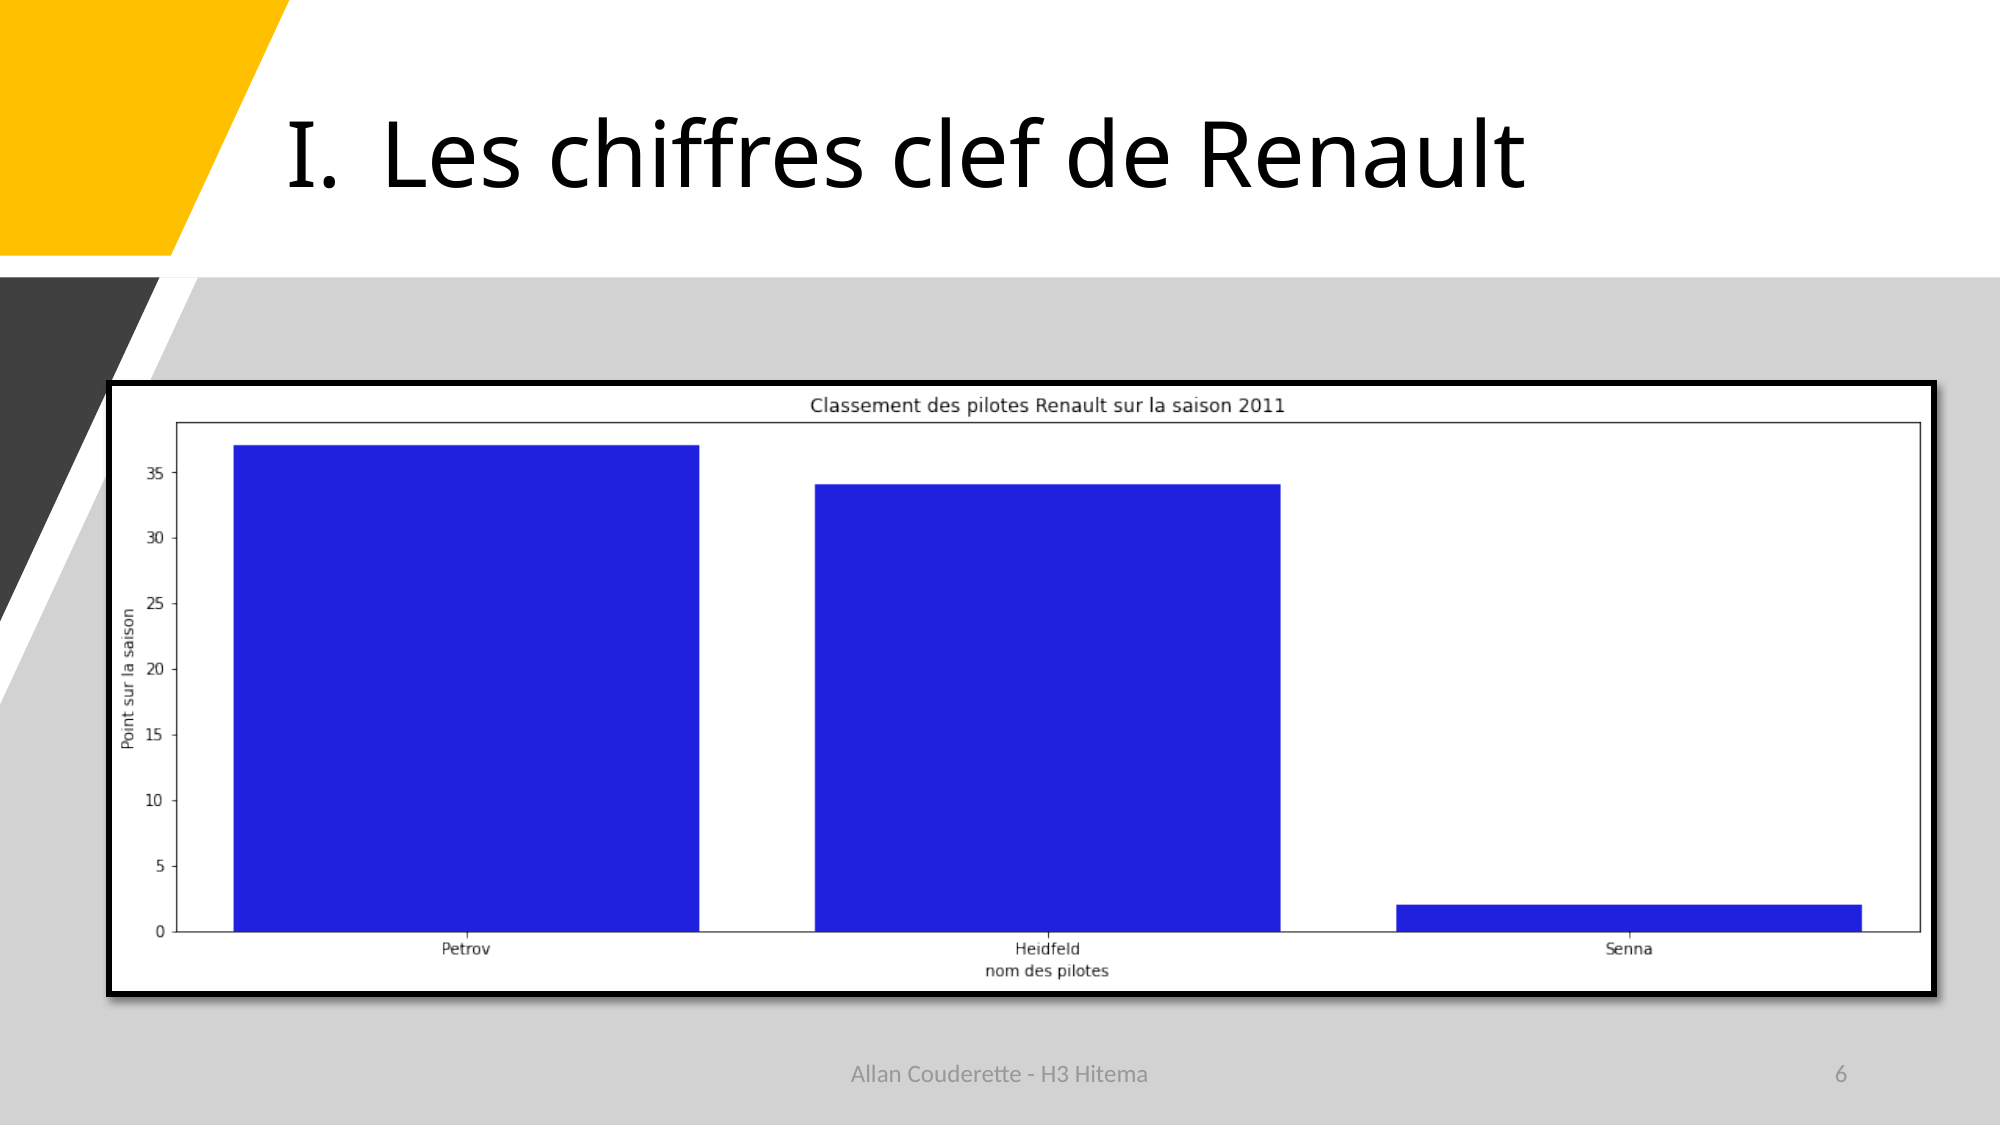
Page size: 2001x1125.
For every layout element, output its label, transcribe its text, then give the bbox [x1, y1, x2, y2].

picture [111, 386, 1931, 991]
title Les chiffres clef de Renault [271, 60, 1808, 255]
footer Allan Couderette - H3 Hitema [662, 1042, 1338, 1103]
text_box [0, 0, 291, 257]
text_box [0, 276, 162, 622]
text_box [0, 276, 2000, 1125]
slide_number 6 [1412, 1042, 1863, 1103]
